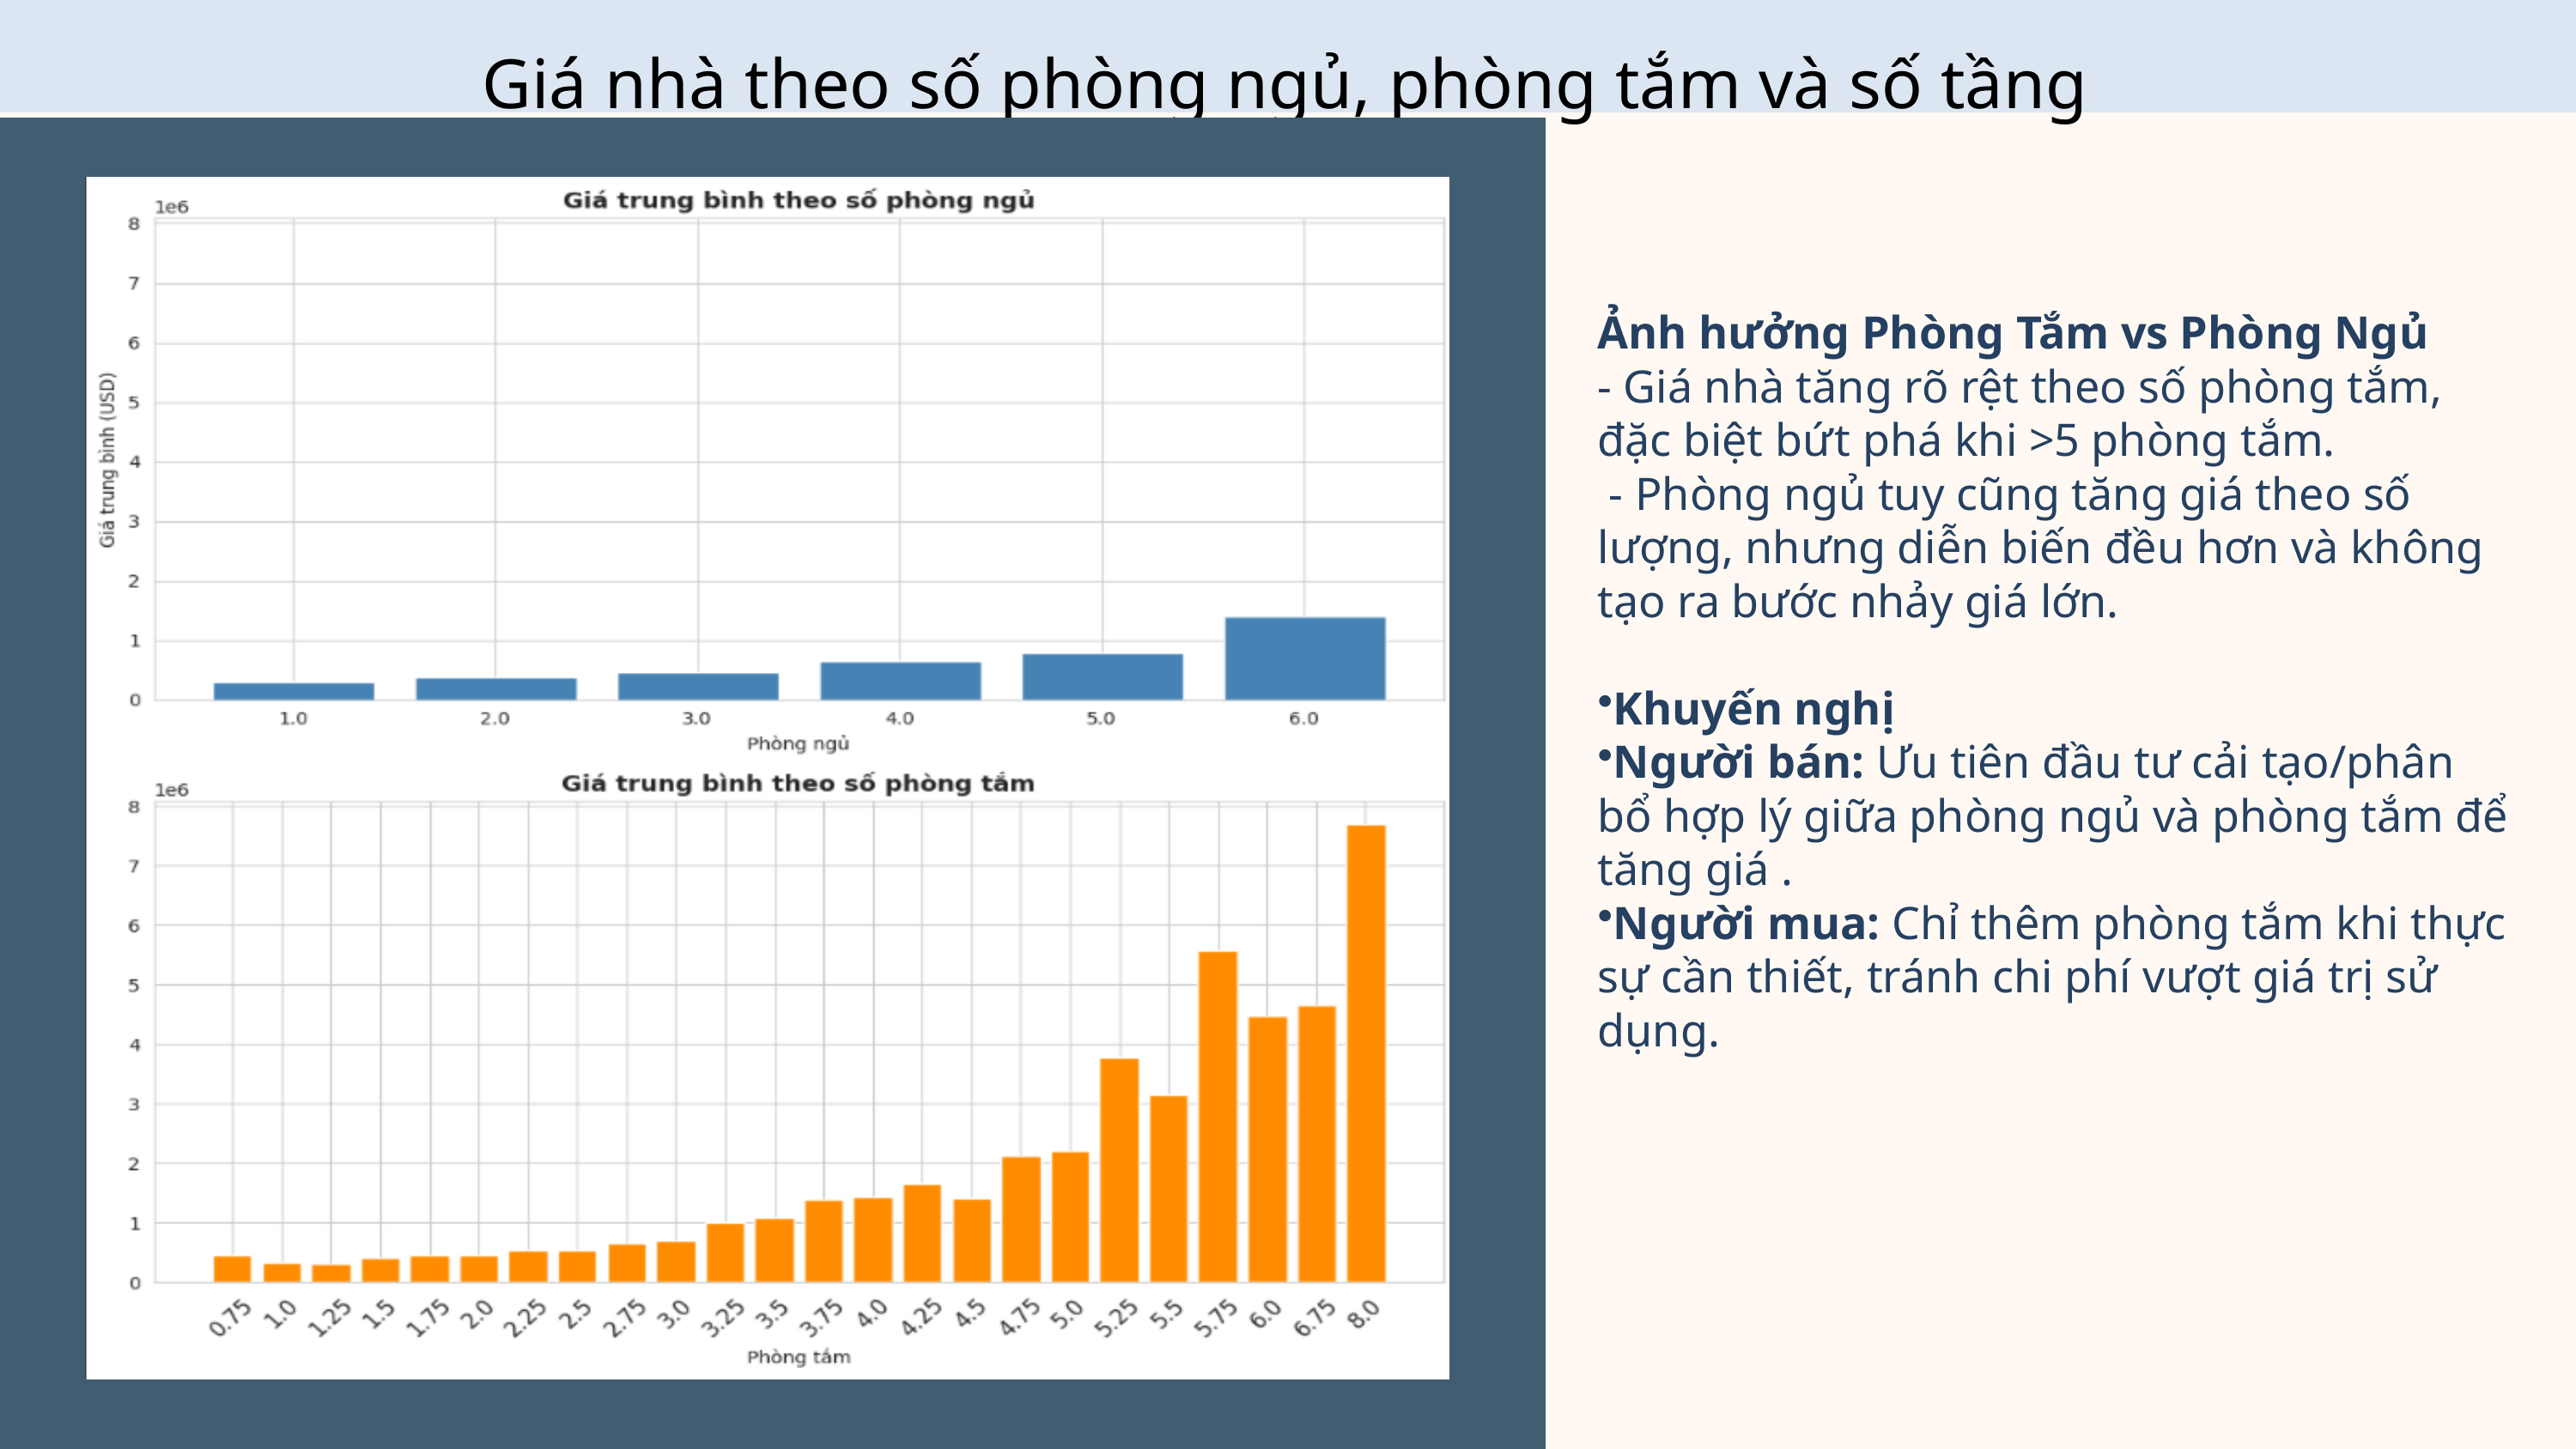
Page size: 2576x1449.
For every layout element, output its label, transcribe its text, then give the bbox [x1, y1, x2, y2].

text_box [0, 112, 1546, 1449]
picture [85, 177, 1449, 1379]
text_box Ảnh hưởng Phòng Tắm vs Phòng Ngủ - Giá nhà tăng rõ rệt theo số phòng tắm, đặc biệt bứt phá khi >5 phòng tắm. - Phòng ngủ tuy cũng tăng giá theo số lượng, nhưng diễn biến đều hơn và không tạo ra bước nhảy giá lớn. Khuyến nghị Người bán: Ưu tiên đầu tư cải tạo/phân bổ hợp lý giữa phòng ngủ và phòng tắm để tăng giá . Người mua: Chỉ thêm phòng tắm khi thực sự cần thiết, tránh chi phí vượt giá trị sử dụng. [1584, 298, 2530, 1116]
text_box Giá nhà theo số phòng ngủ, phòng tắm và số tầng [0, 0, 2576, 113]
